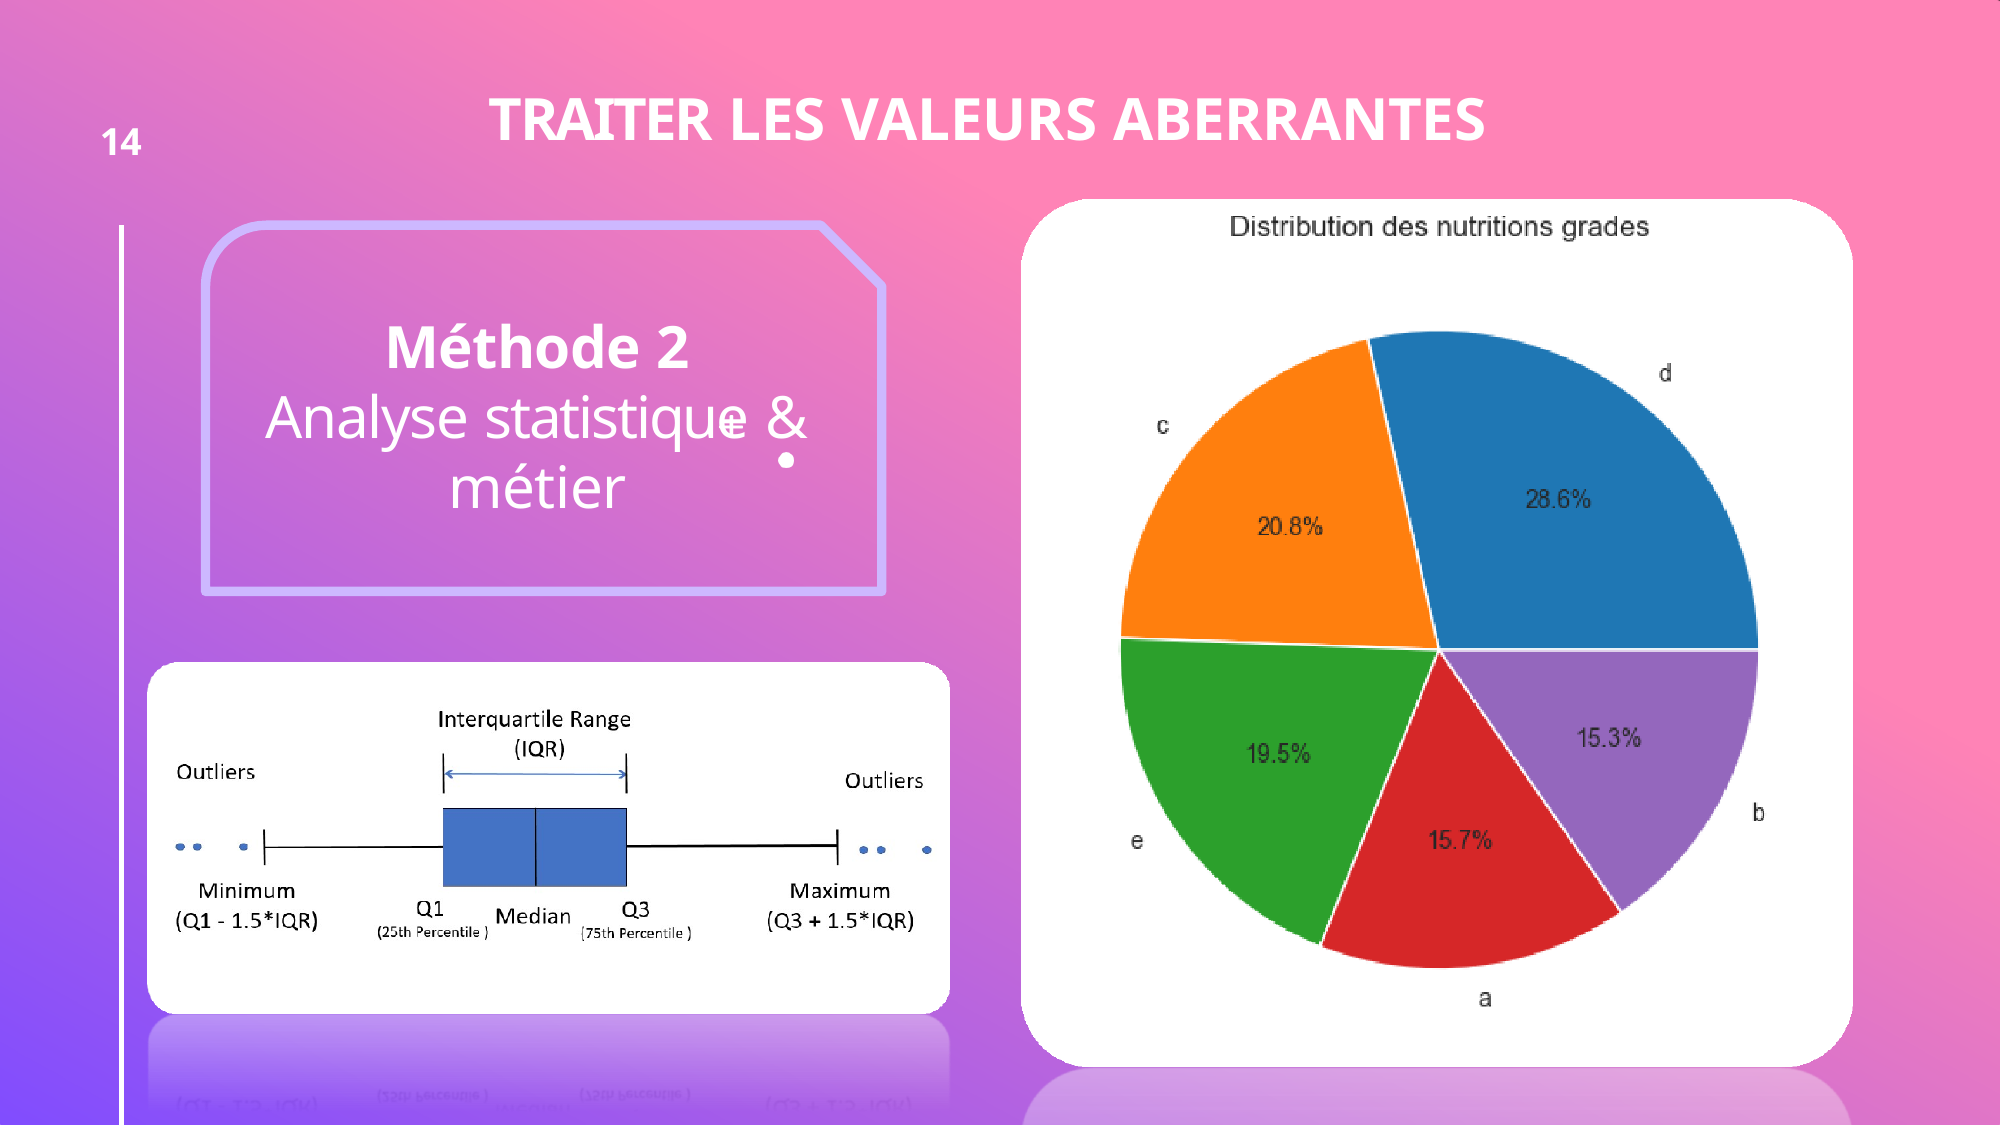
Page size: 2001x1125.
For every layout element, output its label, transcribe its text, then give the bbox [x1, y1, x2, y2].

text_box [205, 225, 882, 592]
title TRAITER LES VALEURS ABERRANTES [232, 44, 1870, 271]
picture [0, 0, 2000, 1125]
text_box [1018, 199, 1855, 1125]
text_box 14 [97, 115, 148, 163]
text_box Méthode 2 Analyse statistique & métier [243, 308, 831, 521]
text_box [145, 661, 952, 1125]
